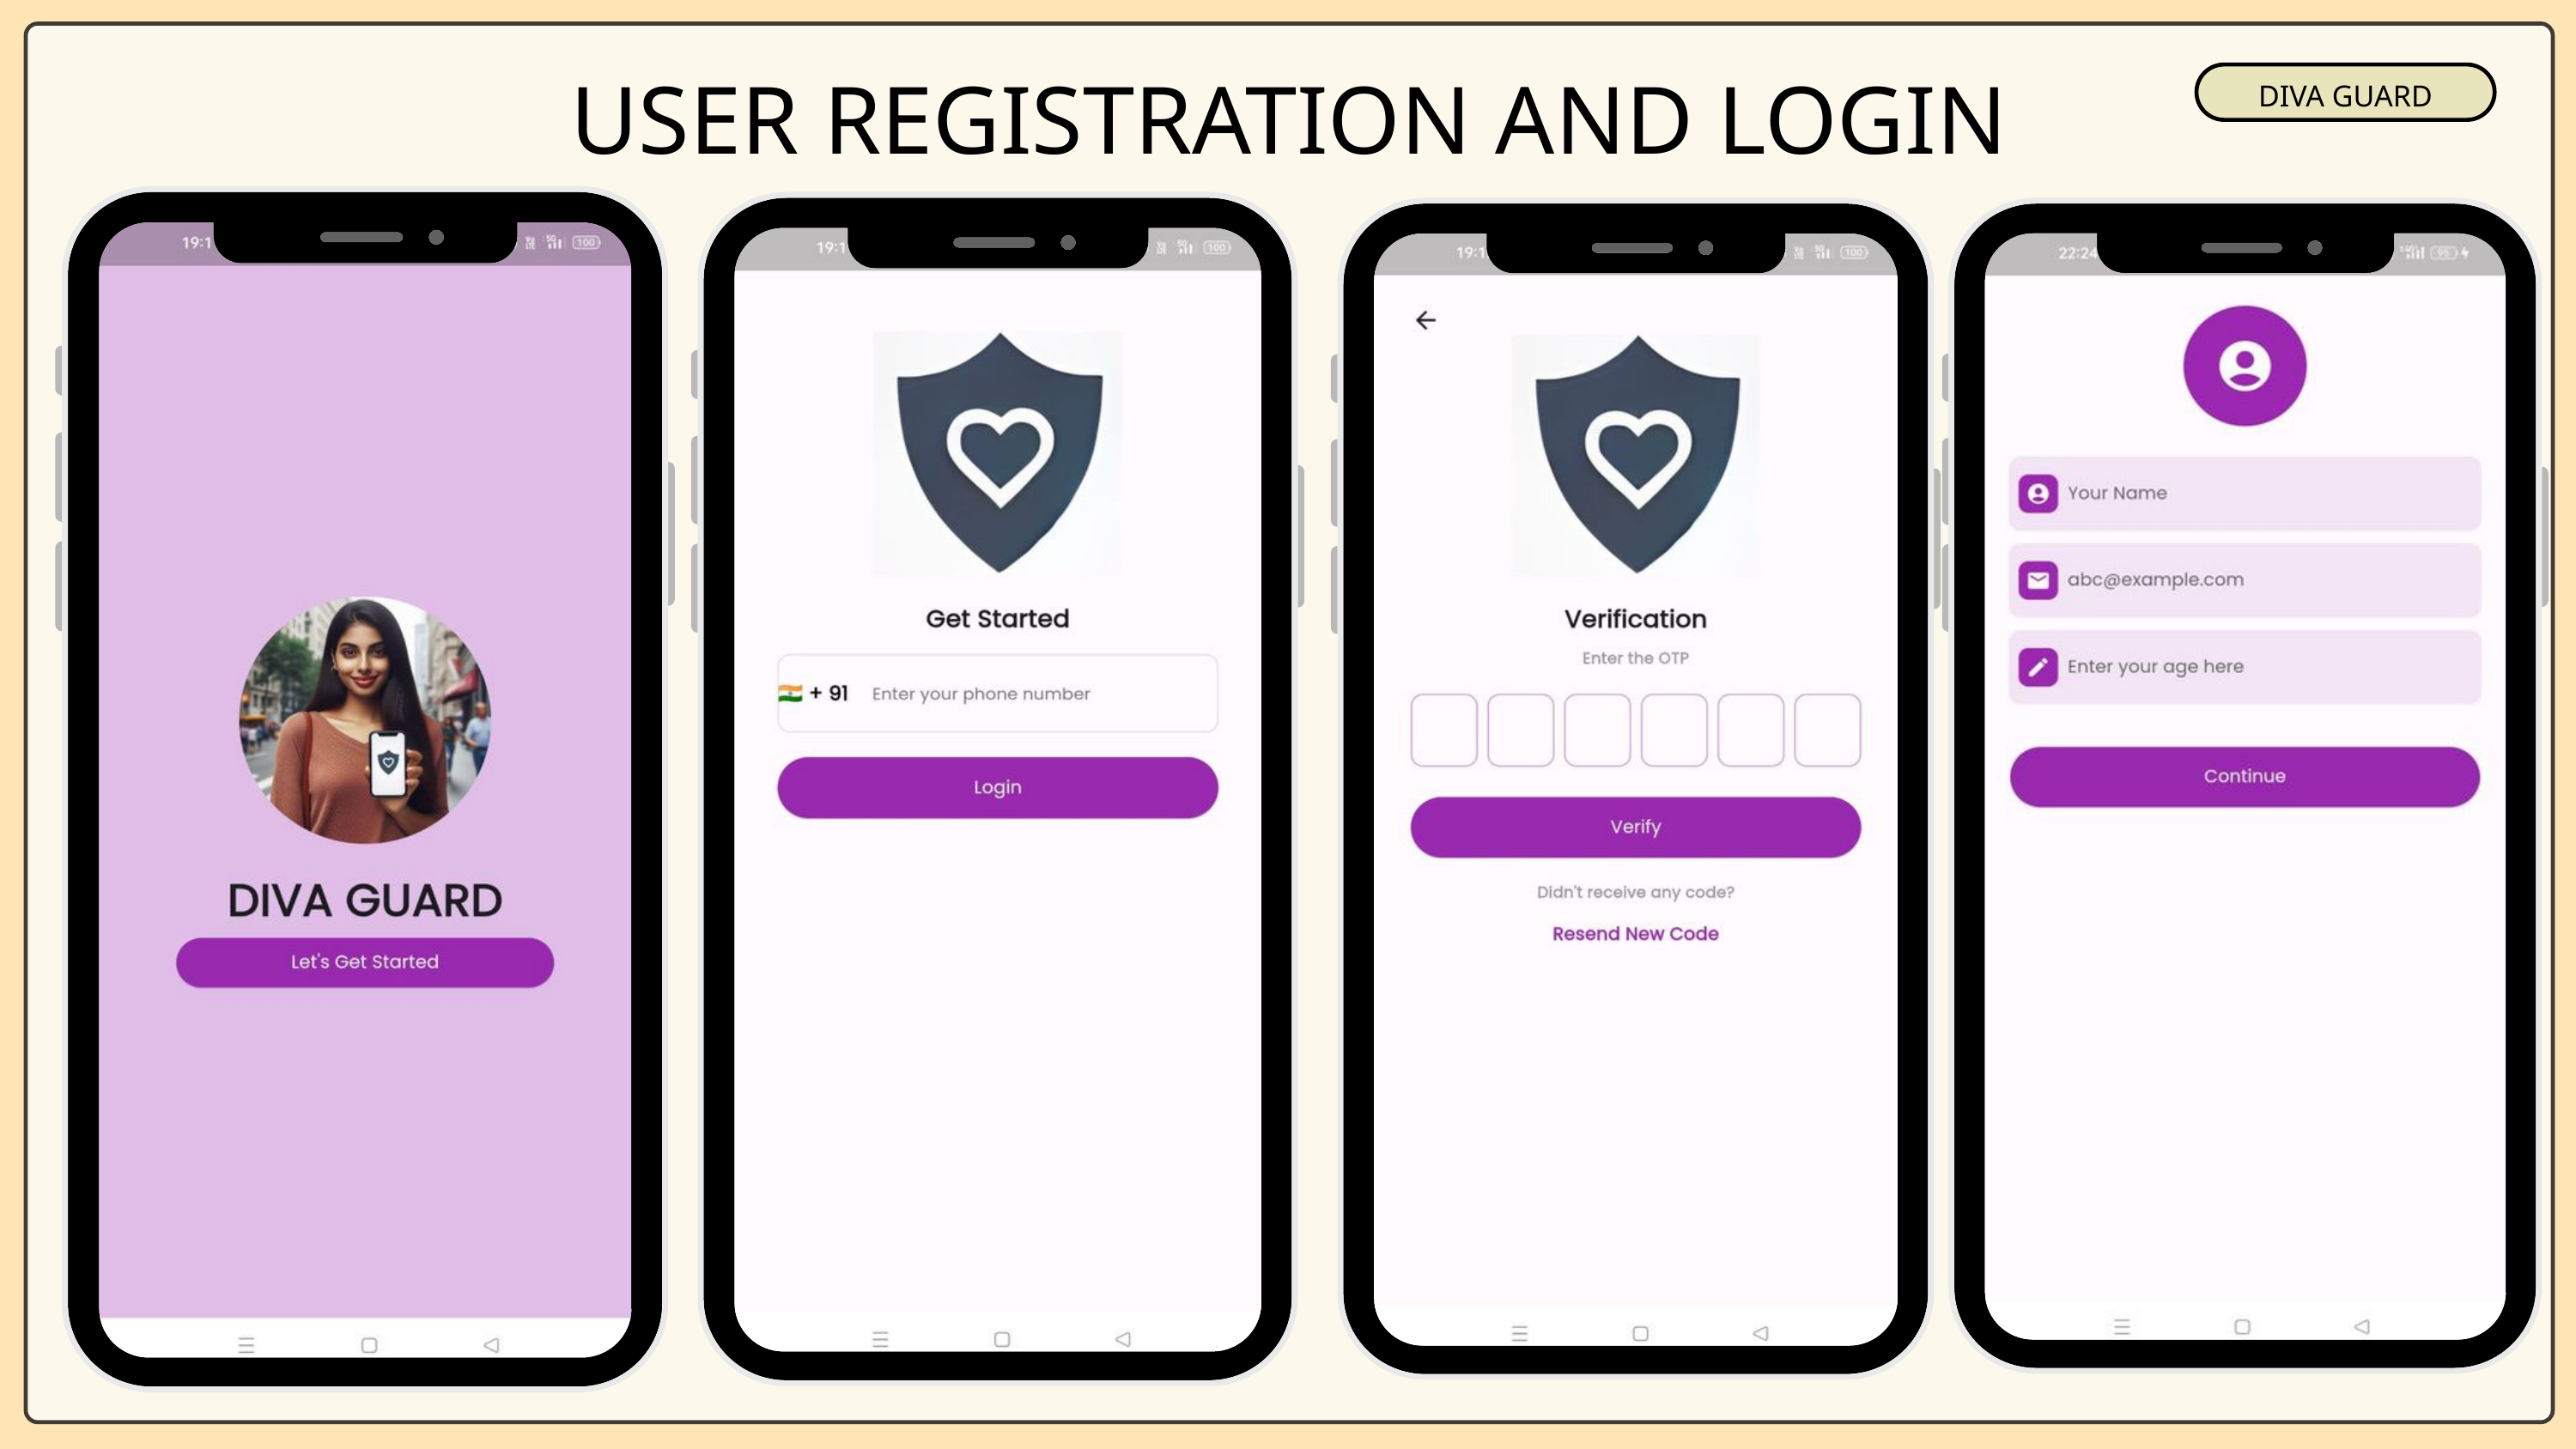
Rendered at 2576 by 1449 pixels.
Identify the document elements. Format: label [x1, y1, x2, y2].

text_box [1941, 197, 2549, 1374]
text_box [55, 185, 675, 1393]
text_box [2196, 64, 2495, 120]
text_box [25, 23, 2554, 1422]
text_box [1330, 197, 1941, 1380]
text_box [690, 191, 1305, 1387]
